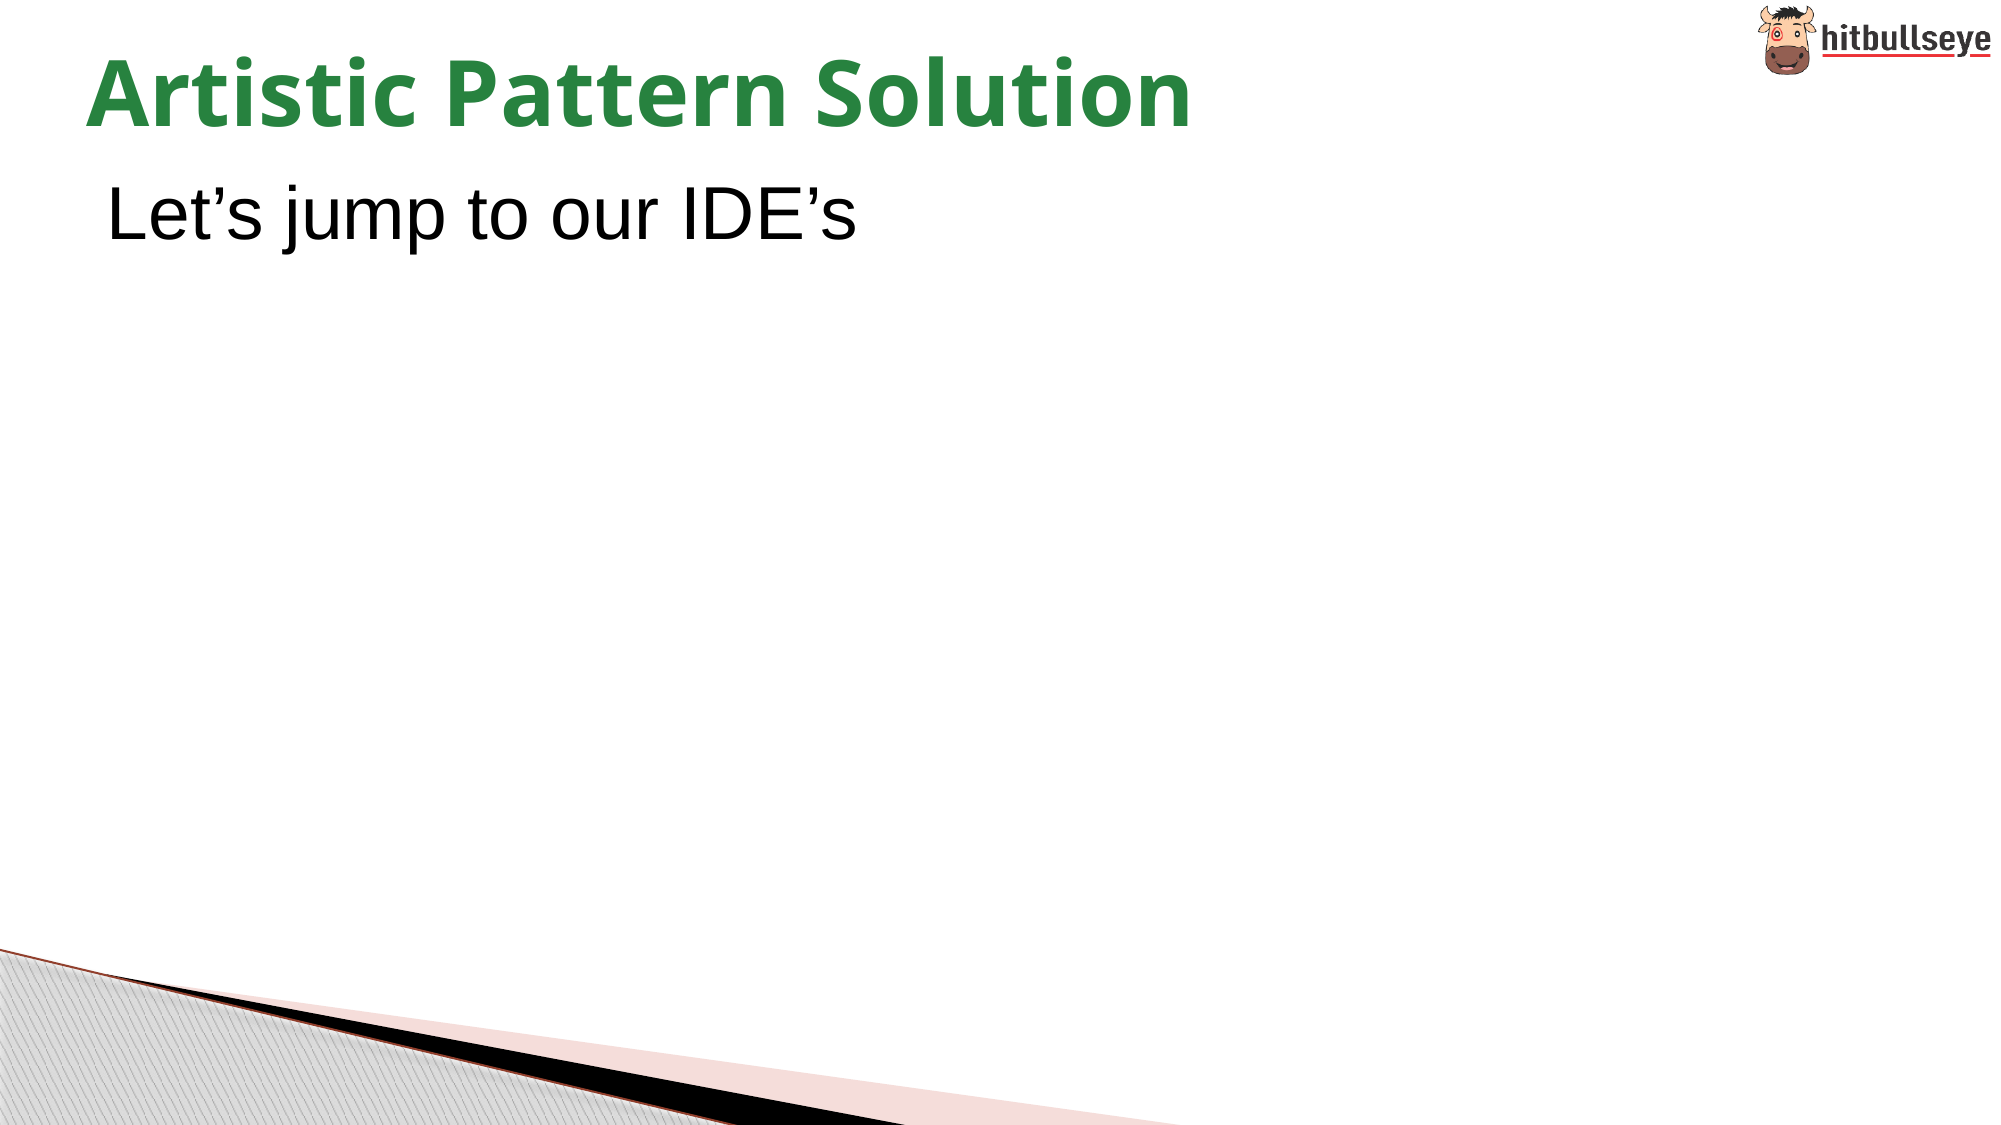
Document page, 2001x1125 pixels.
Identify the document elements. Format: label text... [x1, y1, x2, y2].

text_box Artistic Pattern Solution [70, 27, 1973, 153]
picture [1748, 0, 2000, 81]
text_box Let’s jump to our IDE’s [91, 156, 1642, 262]
